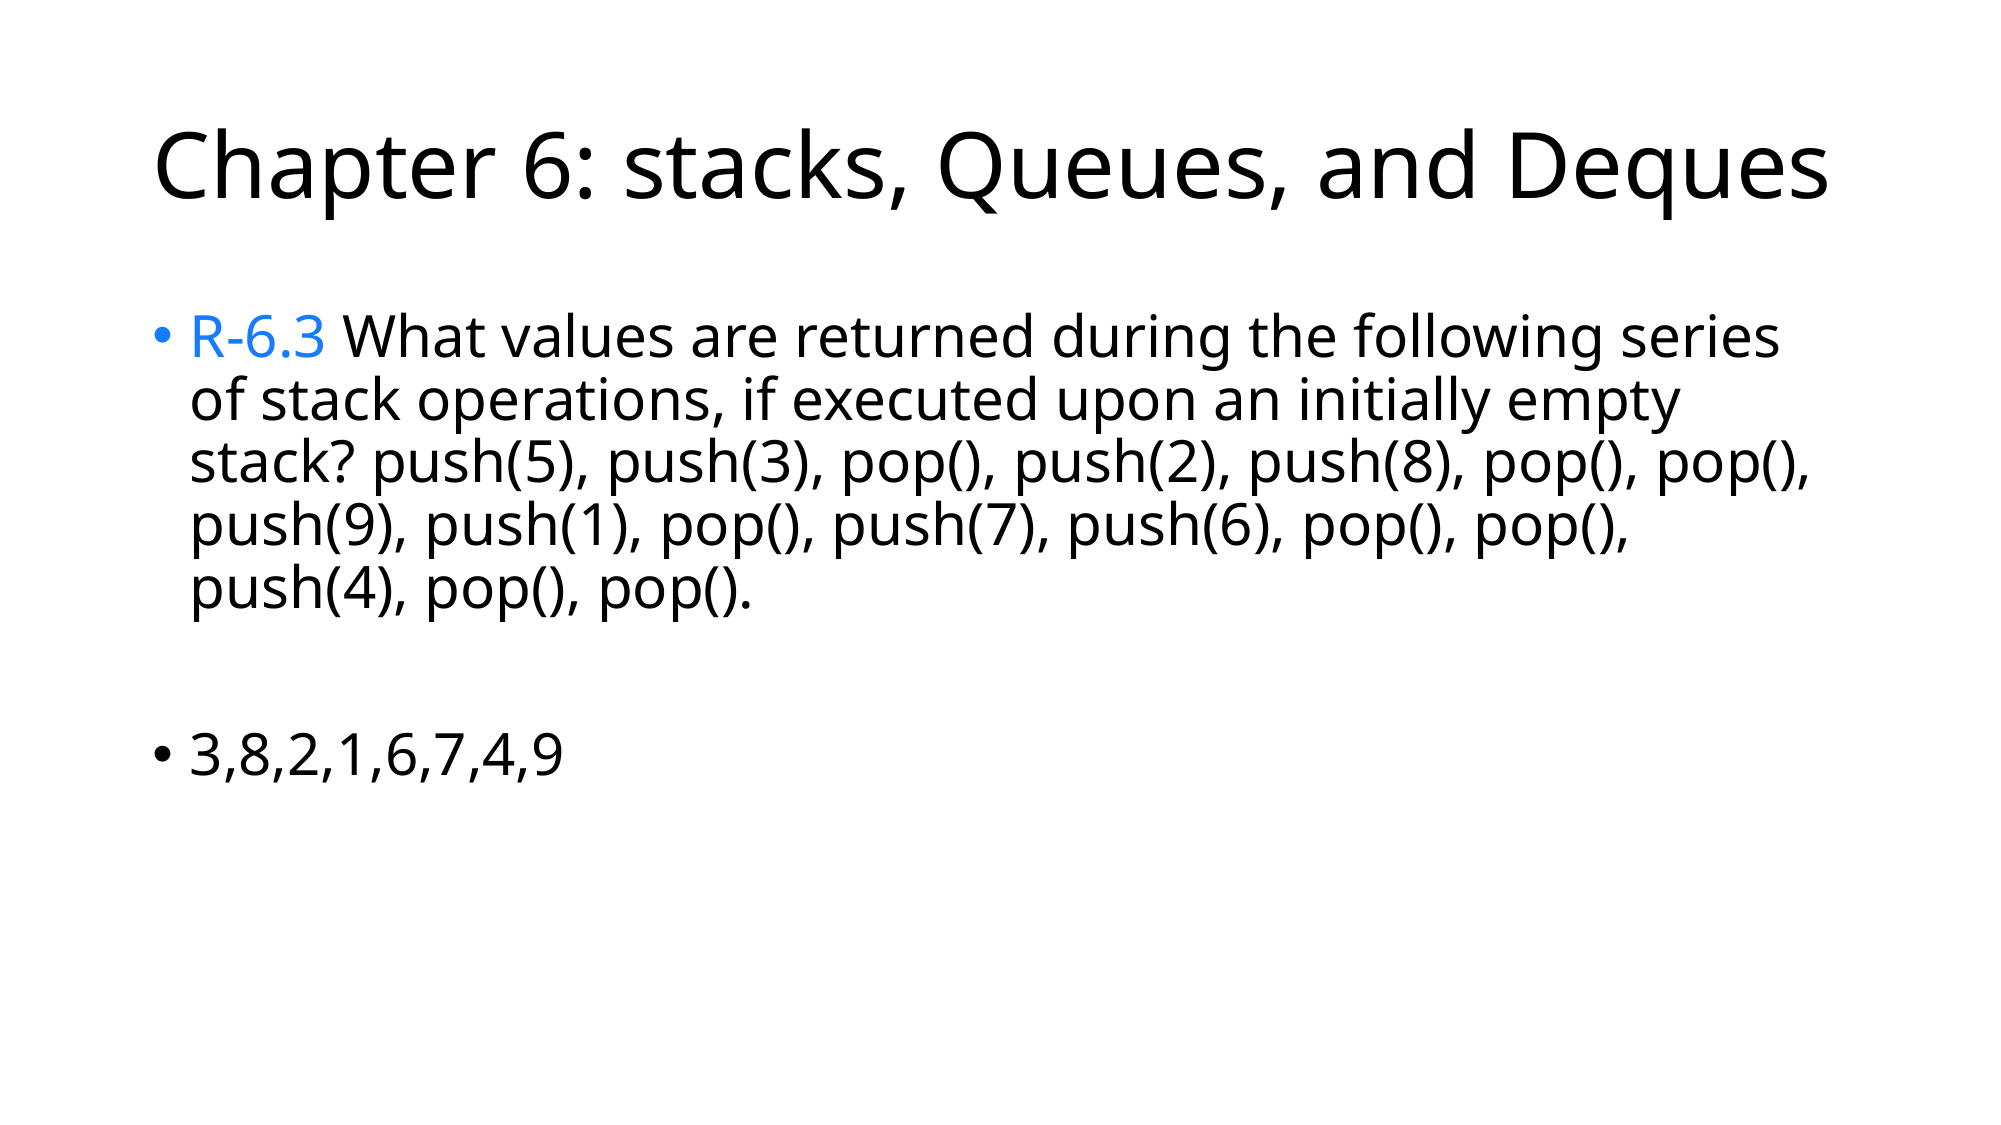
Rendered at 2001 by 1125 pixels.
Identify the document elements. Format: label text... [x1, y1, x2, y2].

title Chapter 6: stacks, Queues, and Deques [137, 59, 1863, 278]
list R-6.3 What values are returned during the following series of stack operations, if executed upon an initially empty stack? push(5), push(3), pop(), push(2), push(8), pop(), pop(), push(9), push(1), pop(), push(7), push(6), pop(), pop(), push(4), pop(), pop(). 3,8,2,1,6,7,4,9 [137, 299, 1863, 940]
